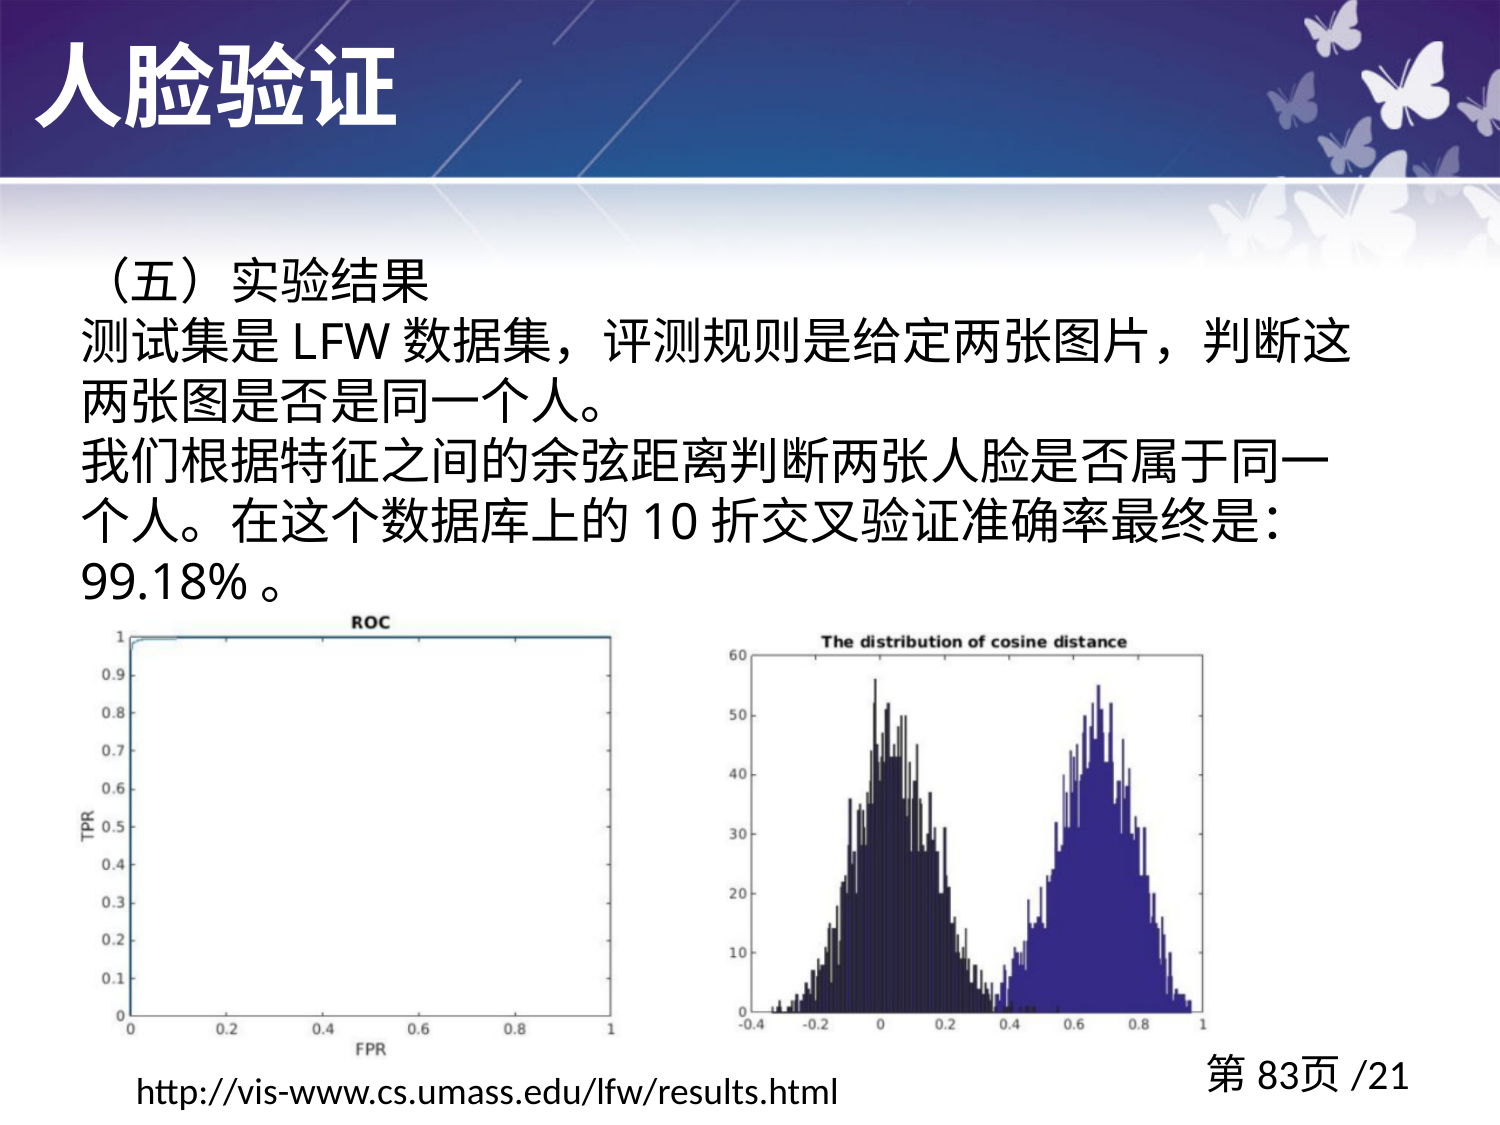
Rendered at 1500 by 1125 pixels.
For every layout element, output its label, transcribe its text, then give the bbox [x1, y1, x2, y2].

text_box http://vis-www.cs.umass.edu/lfw/results.html [121, 1060, 855, 1120]
picture [0, 0, 1500, 1125]
text_box （五）实验结果 测试集是LFW数据集，评测规则是给定两张图片，判断这两张图是否是同一个人。 我们根据特征之间的余弦距离判断两张人脸是否属于同一个人。在这个数据库上的10折交叉验证准确率最终是：99.18%。 [64, 242, 1394, 977]
text_box 人脸验证 [17, 21, 1368, 129]
slide_number 第页/21 [1074, 1042, 1425, 1103]
